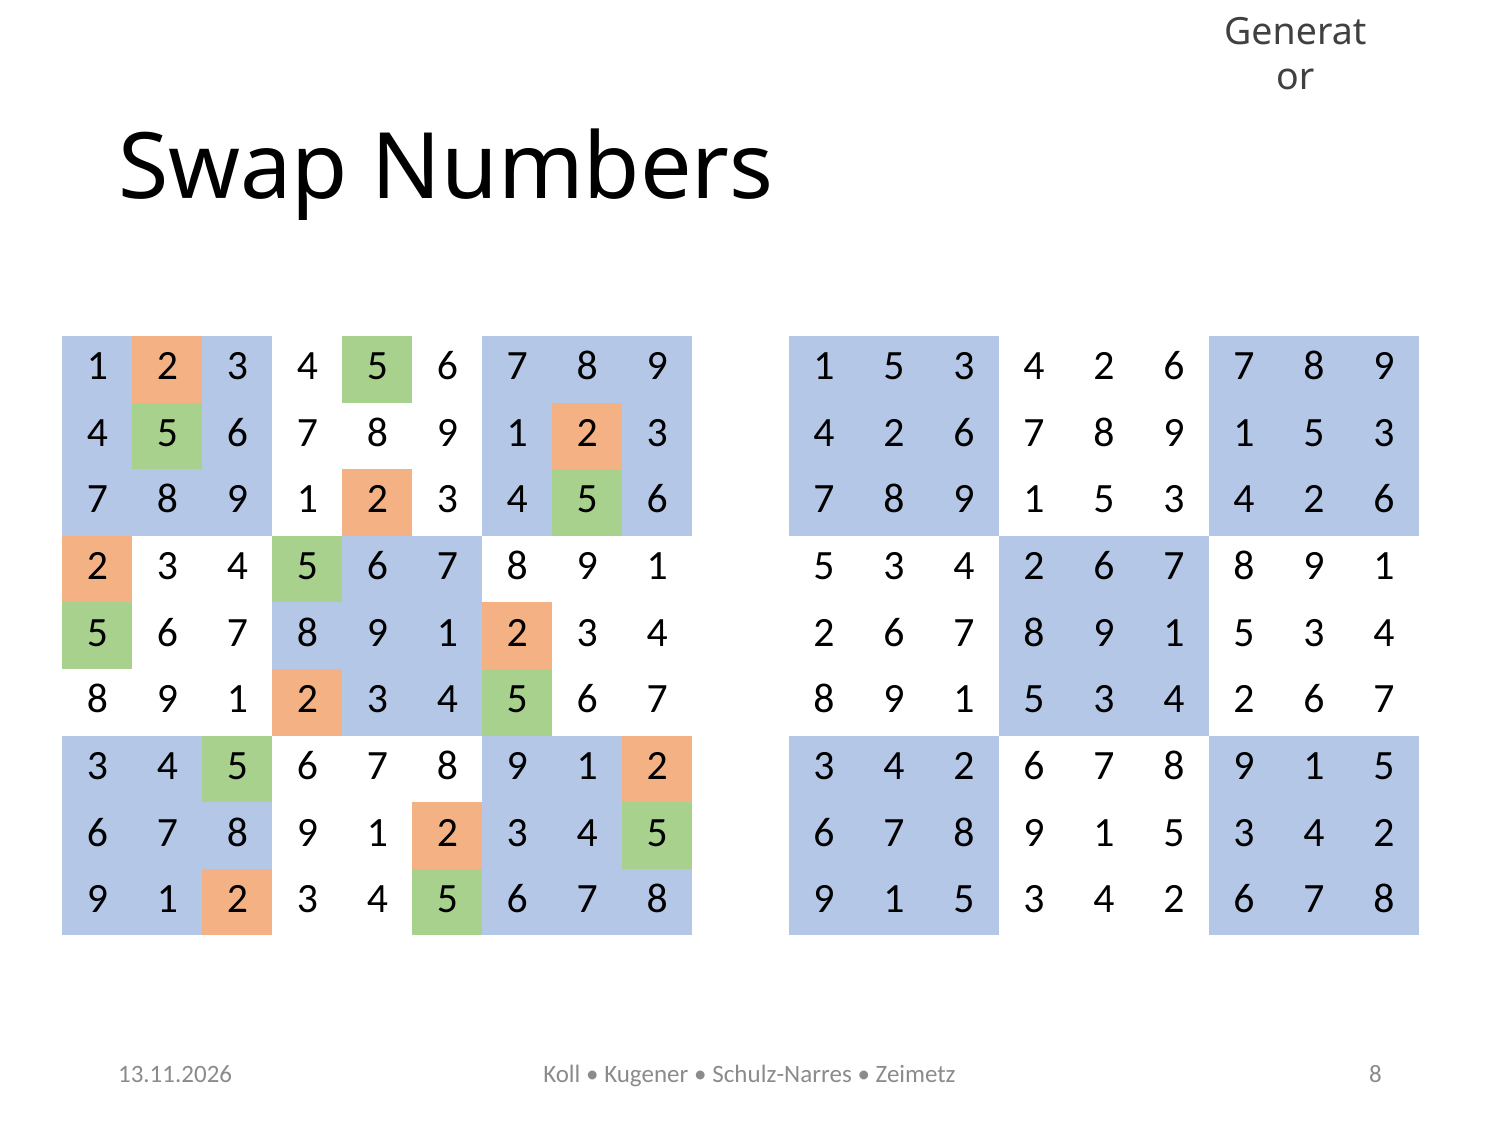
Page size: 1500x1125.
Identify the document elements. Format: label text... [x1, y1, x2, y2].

table_cell 4 [342, 869, 412, 935]
table_header 9 [622, 336, 692, 403]
table_cell 4 [1209, 469, 1279, 536]
table_cell 9 [999, 802, 1069, 869]
table_cell 2 [789, 602, 859, 669]
table_cell 1 [1349, 536, 1419, 602]
table_cell 8 [789, 669, 859, 736]
table_cell 8 [1349, 869, 1419, 935]
table_cell 2 [342, 469, 412, 536]
table_cell 3 [412, 469, 482, 536]
table_cell 4 [1069, 869, 1139, 935]
table_cell 3 [482, 802, 552, 869]
table_cell 2 [1349, 802, 1419, 869]
table_cell 9 [1069, 602, 1139, 669]
table_cell 5 [1279, 403, 1349, 469]
table_cell 7 [859, 802, 929, 869]
table_header 1 [62, 336, 132, 403]
table_cell 2 [999, 536, 1069, 602]
table_cell 7 [202, 602, 272, 669]
table_cell 6 [999, 736, 1069, 802]
table_cell 5 [1069, 469, 1139, 536]
table_cell 4 [552, 802, 622, 869]
table_cell 3 [789, 736, 859, 802]
table_header 2 [1069, 336, 1139, 403]
table_cell 6 [1209, 869, 1279, 935]
table_cell 5 [789, 536, 859, 602]
table_header 7 [1209, 336, 1279, 403]
table_cell 7 [999, 403, 1069, 469]
table_cell 8 [1139, 736, 1209, 802]
table_cell 1 [202, 669, 272, 736]
table_cell 9 [789, 869, 859, 935]
table_cell 2 [412, 802, 482, 869]
table_cell 4 [622, 602, 692, 669]
table_cell 5 [482, 669, 552, 736]
table_cell 1 [1209, 403, 1279, 469]
table_cell 3 [1139, 469, 1209, 536]
table_cell 4 [929, 536, 999, 602]
table_cell 3 [342, 669, 412, 736]
table_cell 5 [622, 802, 692, 869]
table_cell 8 [412, 736, 482, 802]
table_cell 7 [1279, 869, 1349, 935]
table_cell 9 [342, 602, 412, 669]
table_cell 3 [62, 736, 132, 802]
table_cell 4 [62, 403, 132, 469]
table_cell 9 [1209, 736, 1279, 802]
table_cell 3 [1279, 602, 1349, 669]
table_cell 1 [999, 469, 1069, 536]
table_cell 4 [482, 469, 552, 536]
table_cell 5 [999, 669, 1069, 736]
table_cell 1 [1279, 736, 1349, 802]
footer Koll • Kugener • Schulz-Narres • Zeimetz [496, 1042, 1004, 1103]
table_header 3 [202, 336, 272, 403]
table_cell 9 [482, 736, 552, 802]
table_cell 1 [342, 802, 412, 869]
table_cell 8 [202, 802, 272, 869]
table_cell 6 [1279, 669, 1349, 736]
table_cell 8 [62, 669, 132, 736]
table_cell 3 [132, 536, 202, 602]
table_cell 4 [202, 536, 272, 602]
table_cell 2 [1279, 469, 1349, 536]
table_cell 9 [552, 536, 622, 602]
table_header 4 [272, 336, 342, 403]
table_cell 3 [272, 869, 342, 935]
table_cell 1 [272, 469, 342, 536]
table_cell 3 [1209, 802, 1279, 869]
table_cell 9 [929, 469, 999, 536]
table_cell 9 [132, 669, 202, 736]
table_cell 1 [859, 869, 929, 935]
table_cell 2 [1209, 669, 1279, 736]
table_cell 1 [482, 403, 552, 469]
table_cell 5 [1139, 802, 1209, 869]
table_cell 6 [859, 602, 929, 669]
table_cell 7 [342, 736, 412, 802]
table_header 3 [929, 336, 999, 403]
table_cell 8 [482, 536, 552, 602]
table_header 7 [482, 336, 552, 403]
table_cell 4 [412, 669, 482, 736]
table_cell 1 [132, 869, 202, 935]
table_cell 9 [859, 669, 929, 736]
table_cell 8 [1209, 536, 1279, 602]
table_cell 5 [132, 403, 202, 469]
table_cell 5 [1349, 736, 1419, 802]
table_cell 3 [622, 403, 692, 469]
table_cell 5 [62, 602, 132, 669]
table_cell 7 [1349, 669, 1419, 736]
table_cell 3 [552, 602, 622, 669]
table_header 9 [1349, 336, 1419, 403]
table_cell 6 [202, 403, 272, 469]
table_cell 1 [1069, 802, 1139, 869]
table_cell 9 [1279, 536, 1349, 602]
table_cell 6 [342, 536, 412, 602]
table_cell 2 [202, 869, 272, 935]
table_cell 3 [999, 869, 1069, 935]
table_cell 4 [859, 736, 929, 802]
table_cell 9 [1139, 403, 1209, 469]
table_cell 8 [1069, 403, 1139, 469]
table_cell 8 [342, 403, 412, 469]
table_cell 5 [929, 869, 999, 935]
table_cell 2 [1139, 869, 1209, 935]
table_cell 7 [789, 469, 859, 536]
table_cell 4 [132, 736, 202, 802]
table_cell 5 [202, 736, 272, 802]
table_cell 1 [622, 536, 692, 602]
table_cell 4 [1279, 802, 1349, 869]
table_cell 3 [1349, 403, 1419, 469]
table_cell 5 [1209, 602, 1279, 669]
table_header 6 [1139, 336, 1209, 403]
table_cell 7 [929, 602, 999, 669]
table_cell 2 [929, 736, 999, 802]
table_cell 1 [929, 669, 999, 736]
table_cell 8 [929, 802, 999, 869]
table_header 8 [552, 336, 622, 403]
table_header 1 [789, 336, 859, 403]
table_cell 1 [552, 736, 622, 802]
table_cell 6 [482, 869, 552, 935]
table_cell 6 [929, 403, 999, 469]
table_header 5 [342, 336, 412, 403]
table_header 4 [999, 336, 1069, 403]
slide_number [103, 1042, 441, 1103]
table_cell 9 [62, 869, 132, 935]
table_cell 7 [1069, 736, 1139, 802]
table_cell 7 [622, 669, 692, 736]
table_cell 5 [412, 869, 482, 935]
table_header 5 [859, 336, 929, 403]
table_cell 8 [999, 602, 1069, 669]
table_cell 4 [1139, 669, 1209, 736]
table_cell 6 [622, 469, 692, 536]
table_cell 2 [859, 403, 929, 469]
table_cell 4 [1349, 602, 1419, 669]
table_cell 3 [1069, 669, 1139, 736]
table_header 6 [412, 336, 482, 403]
table_cell 8 [859, 469, 929, 536]
table_cell 2 [552, 403, 622, 469]
table_cell 9 [412, 403, 482, 469]
table_cell 7 [62, 469, 132, 536]
slide_number 8 [1059, 1042, 1397, 1103]
table_cell 1 [412, 602, 482, 669]
table_cell 2 [482, 602, 552, 669]
table_cell 7 [1139, 536, 1209, 602]
table_cell 2 [62, 536, 132, 602]
table_cell 5 [552, 469, 622, 536]
table_cell 9 [272, 802, 342, 869]
table_cell 6 [789, 802, 859, 869]
table_cell 2 [272, 669, 342, 736]
table_cell 3 [859, 536, 929, 602]
table_cell 4 [789, 403, 859, 469]
table_cell 7 [272, 403, 342, 469]
table_cell 5 [272, 536, 342, 602]
table_cell 6 [132, 602, 202, 669]
table_cell 7 [552, 869, 622, 935]
table_cell 8 [132, 469, 202, 536]
table_cell 2 [622, 736, 692, 802]
table_cell 6 [62, 802, 132, 869]
table_cell 6 [272, 736, 342, 802]
table_cell 8 [622, 869, 692, 935]
table_header 2 [132, 336, 202, 403]
table_cell 8 [272, 602, 342, 669]
table_cell 9 [202, 469, 272, 536]
table_cell 6 [552, 669, 622, 736]
table_cell 1 [1139, 602, 1209, 669]
table_cell 6 [1349, 469, 1419, 536]
table_header 8 [1279, 336, 1349, 403]
table_cell 7 [132, 802, 202, 869]
table_cell 6 [1069, 536, 1139, 602]
table_cell 7 [412, 536, 482, 602]
title Swap Numbers [103, 59, 1397, 278]
